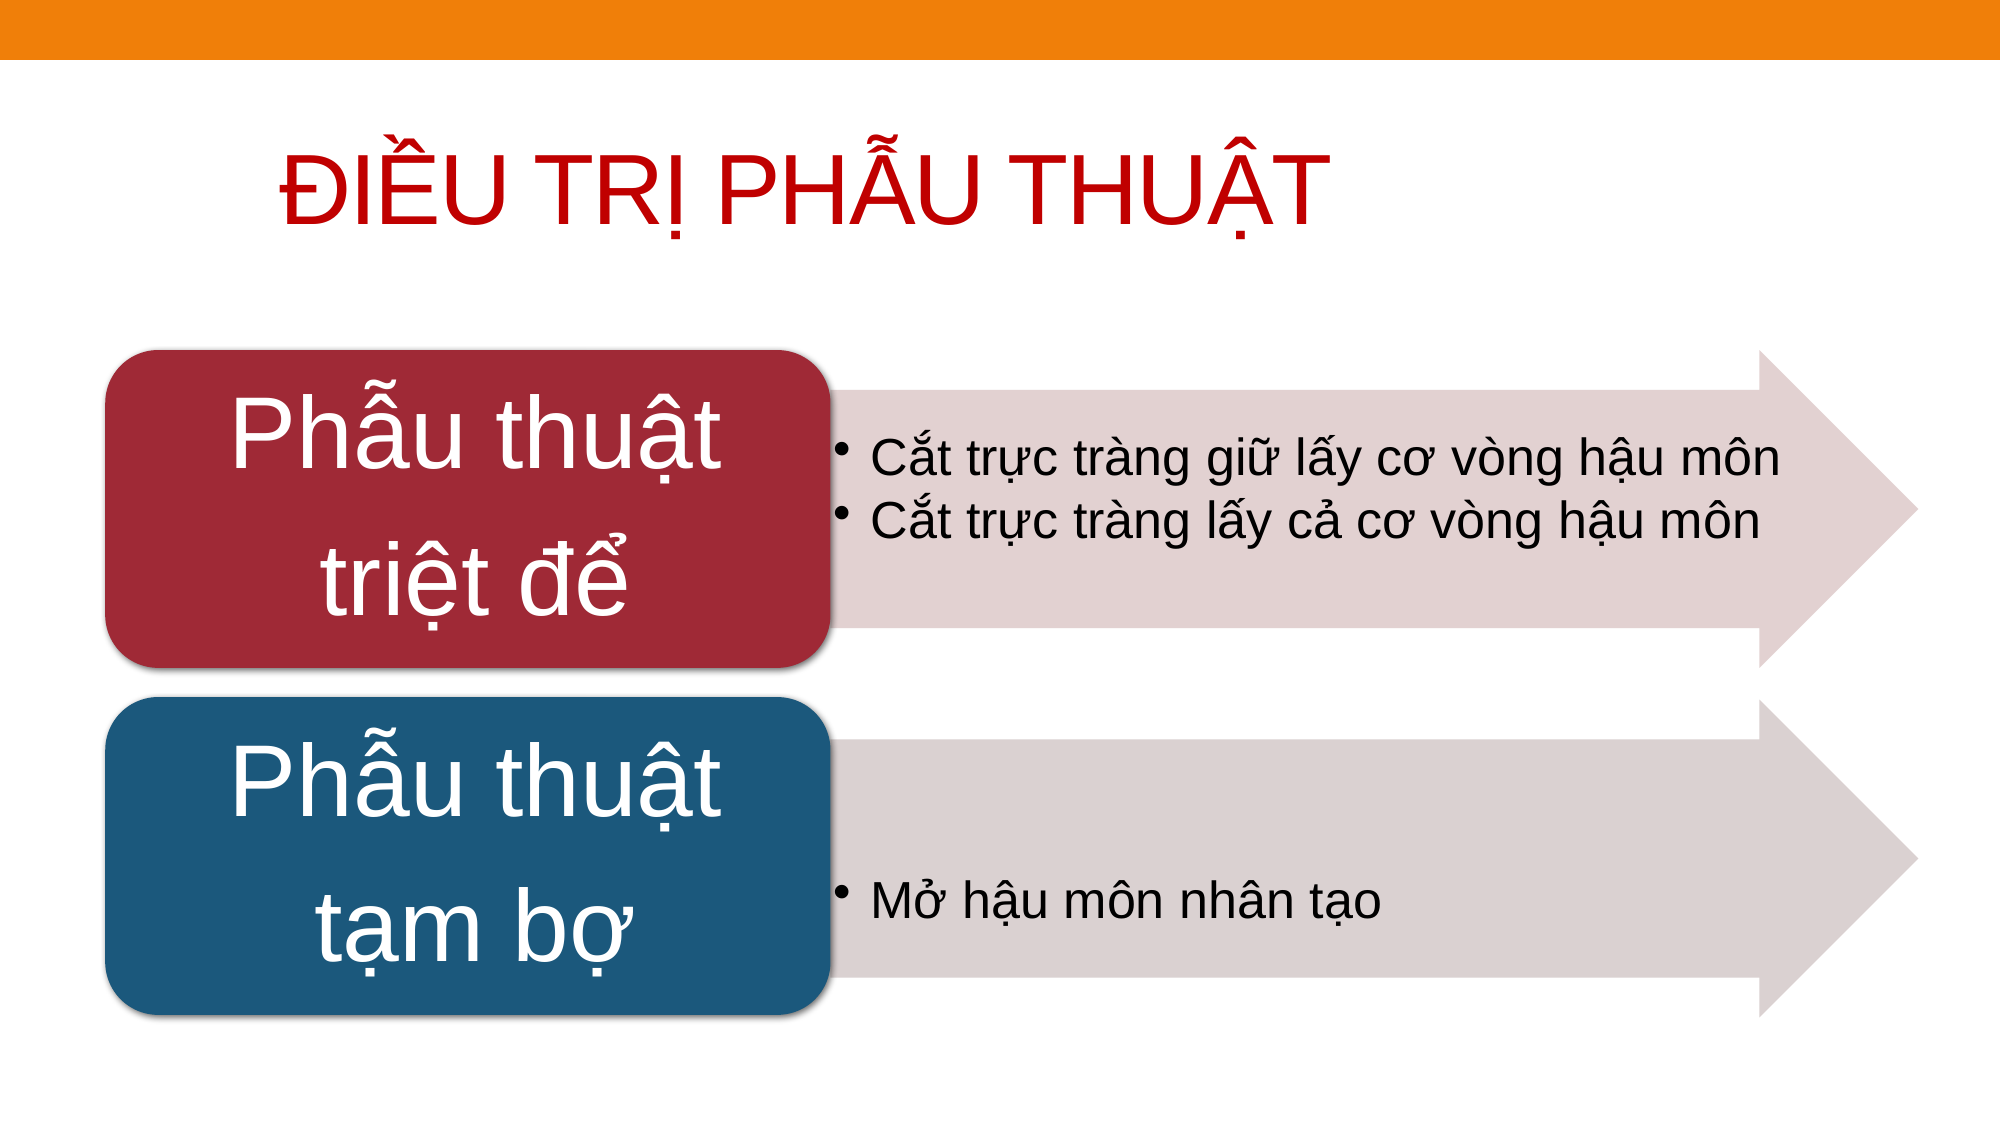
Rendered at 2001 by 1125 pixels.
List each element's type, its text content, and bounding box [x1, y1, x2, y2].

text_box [104, 349, 1919, 1018]
title ĐIỀU TRỊ PHẪU THUẬT [264, 80, 1727, 291]
